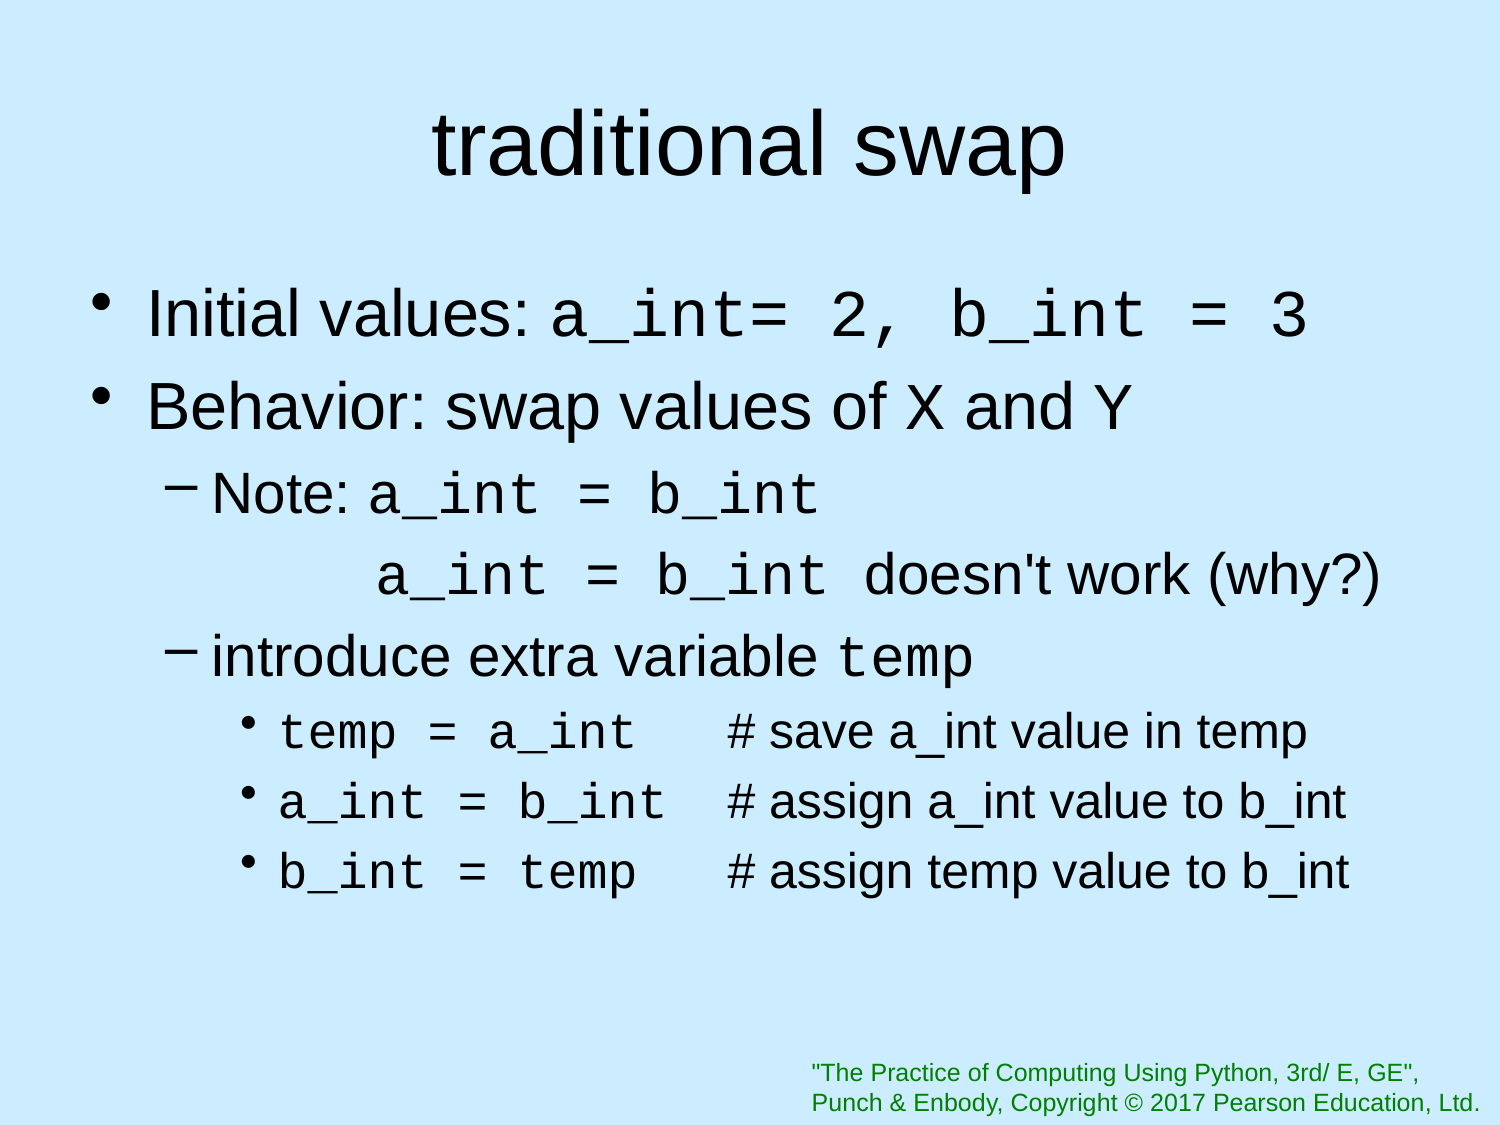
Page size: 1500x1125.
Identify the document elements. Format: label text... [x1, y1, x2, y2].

title traditional swap [75, 45, 1425, 233]
list Initial values: a_int= 2, b_int = 3 Behavior: swap values of X and Y Note: a_int = b_int a_int = b_int doesn't work (why?) introduce extra variable temp temp = a_int # save a_int value in temp a_int = b_int # assign a_int value to b_int b_int = temp # assign temp value to b_int [75, 262, 1425, 1005]
